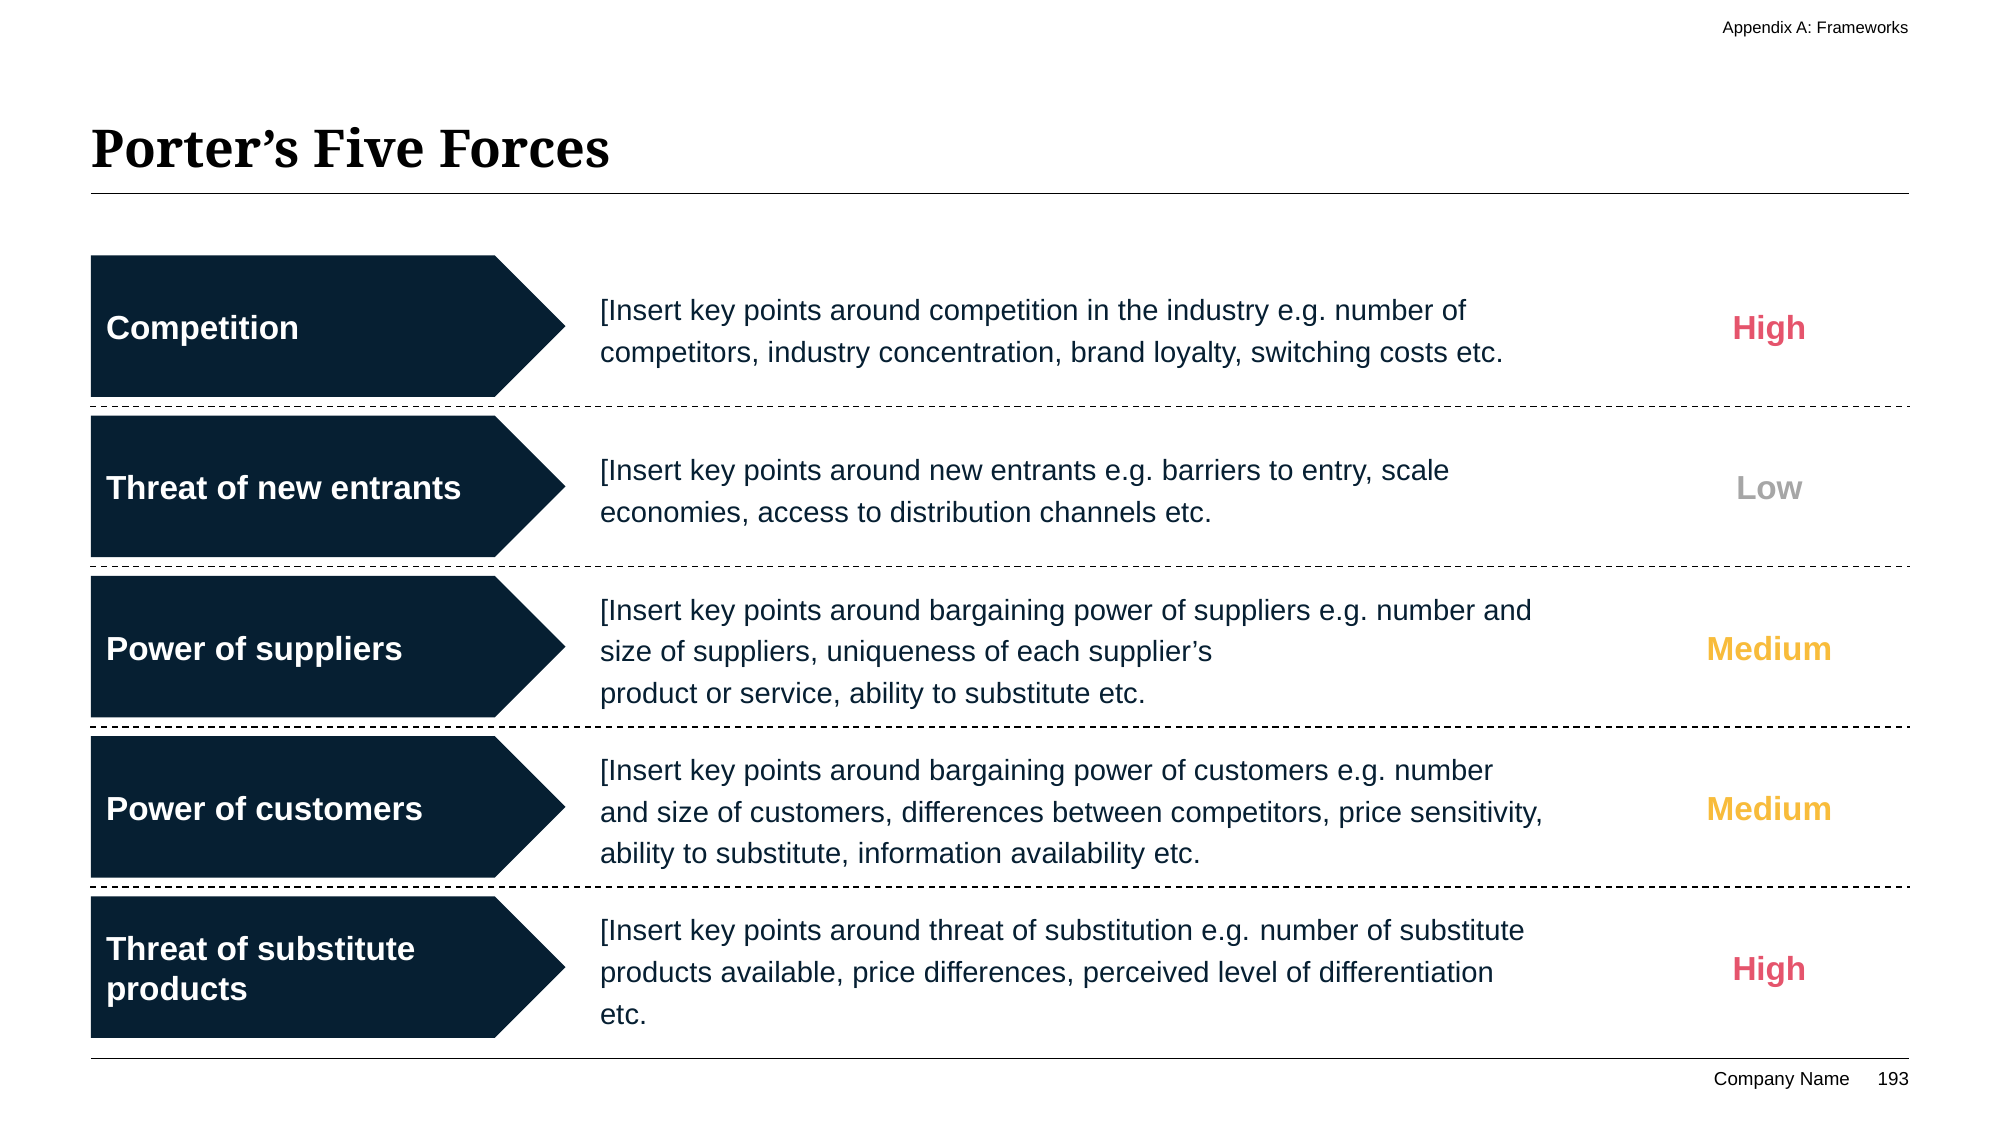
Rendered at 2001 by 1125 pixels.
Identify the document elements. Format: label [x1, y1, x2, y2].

text_box [599, 760, 1549, 854]
text_box [1674, 279, 1865, 373]
text_box [90, 735, 567, 879]
text_box [599, 600, 1549, 694]
list [1251, 16, 1909, 37]
text_box [90, 414, 567, 558]
text_box [1674, 439, 1865, 534]
text_box [1674, 760, 1865, 854]
title [91, 58, 1909, 179]
text_box [599, 439, 1549, 534]
text_box [1674, 920, 1865, 1014]
text_box [599, 920, 1549, 1014]
text_box [90, 575, 567, 719]
text_box [1674, 600, 1865, 694]
text_box [90, 255, 1910, 416]
text_box [90, 895, 567, 1039]
text_box [90, 254, 567, 398]
